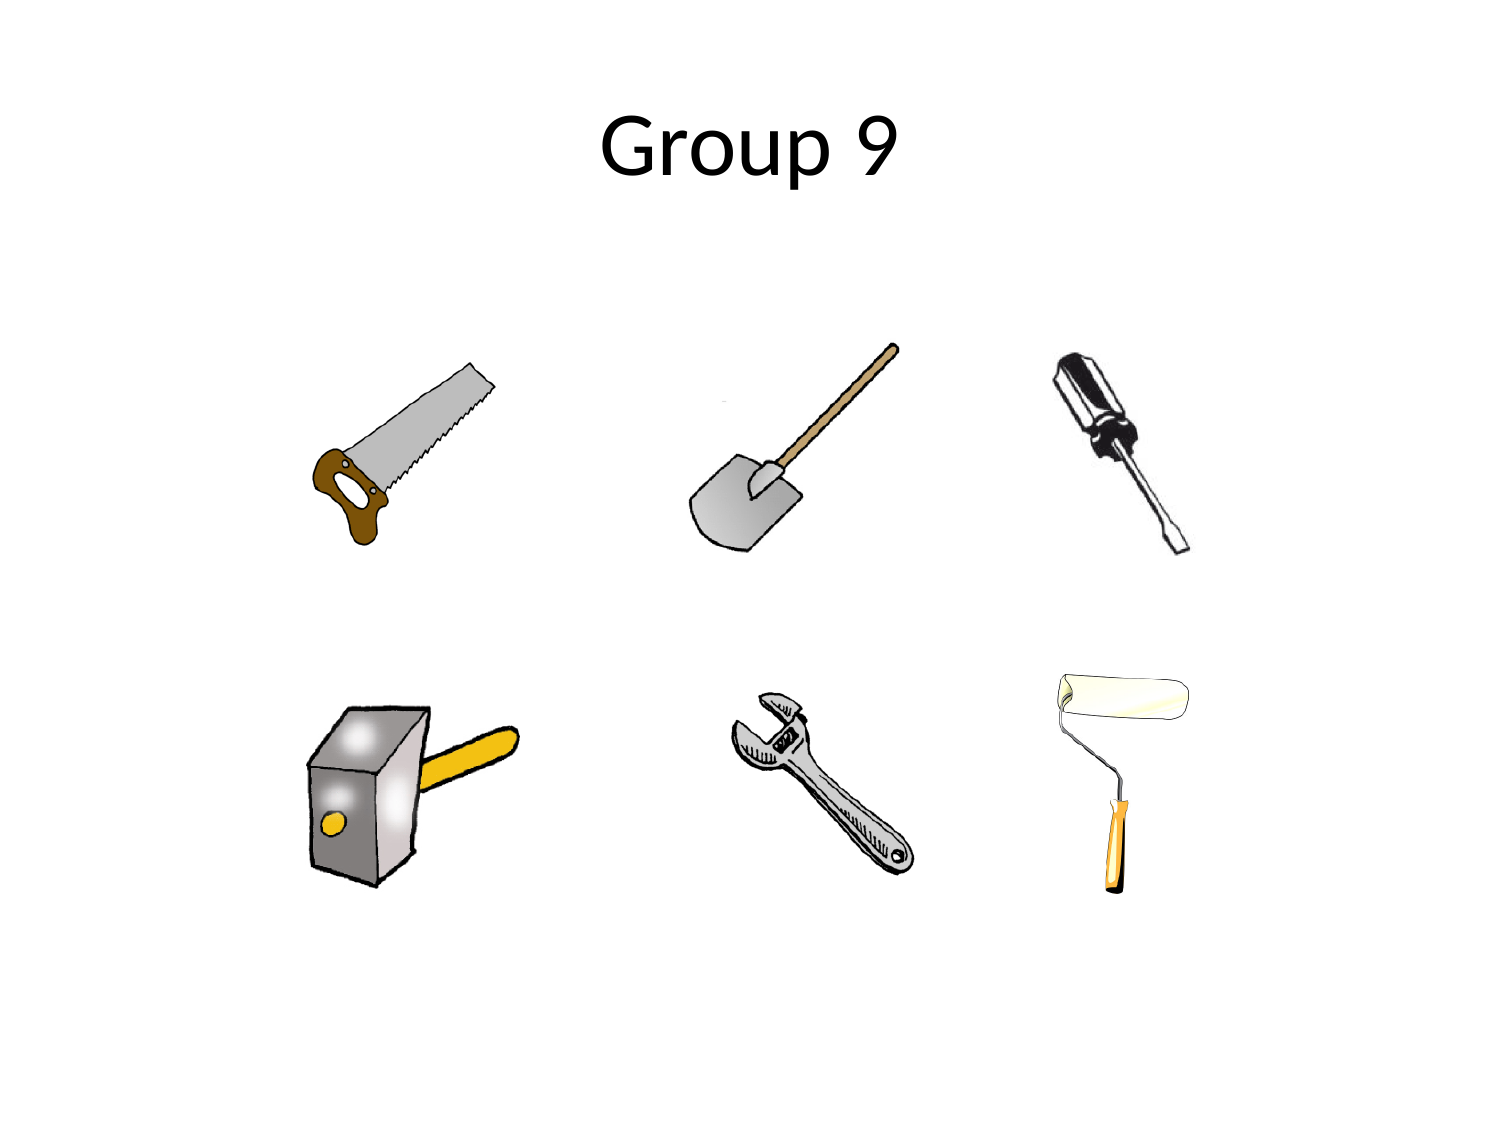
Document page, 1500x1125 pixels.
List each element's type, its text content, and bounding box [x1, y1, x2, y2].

picture [1015, 315, 1291, 591]
picture [984, 646, 1260, 922]
picture [266, 315, 542, 591]
picture [685, 646, 960, 922]
picture [664, 315, 940, 591]
picture [266, 646, 542, 922]
title Group 9 [75, 45, 1425, 233]
